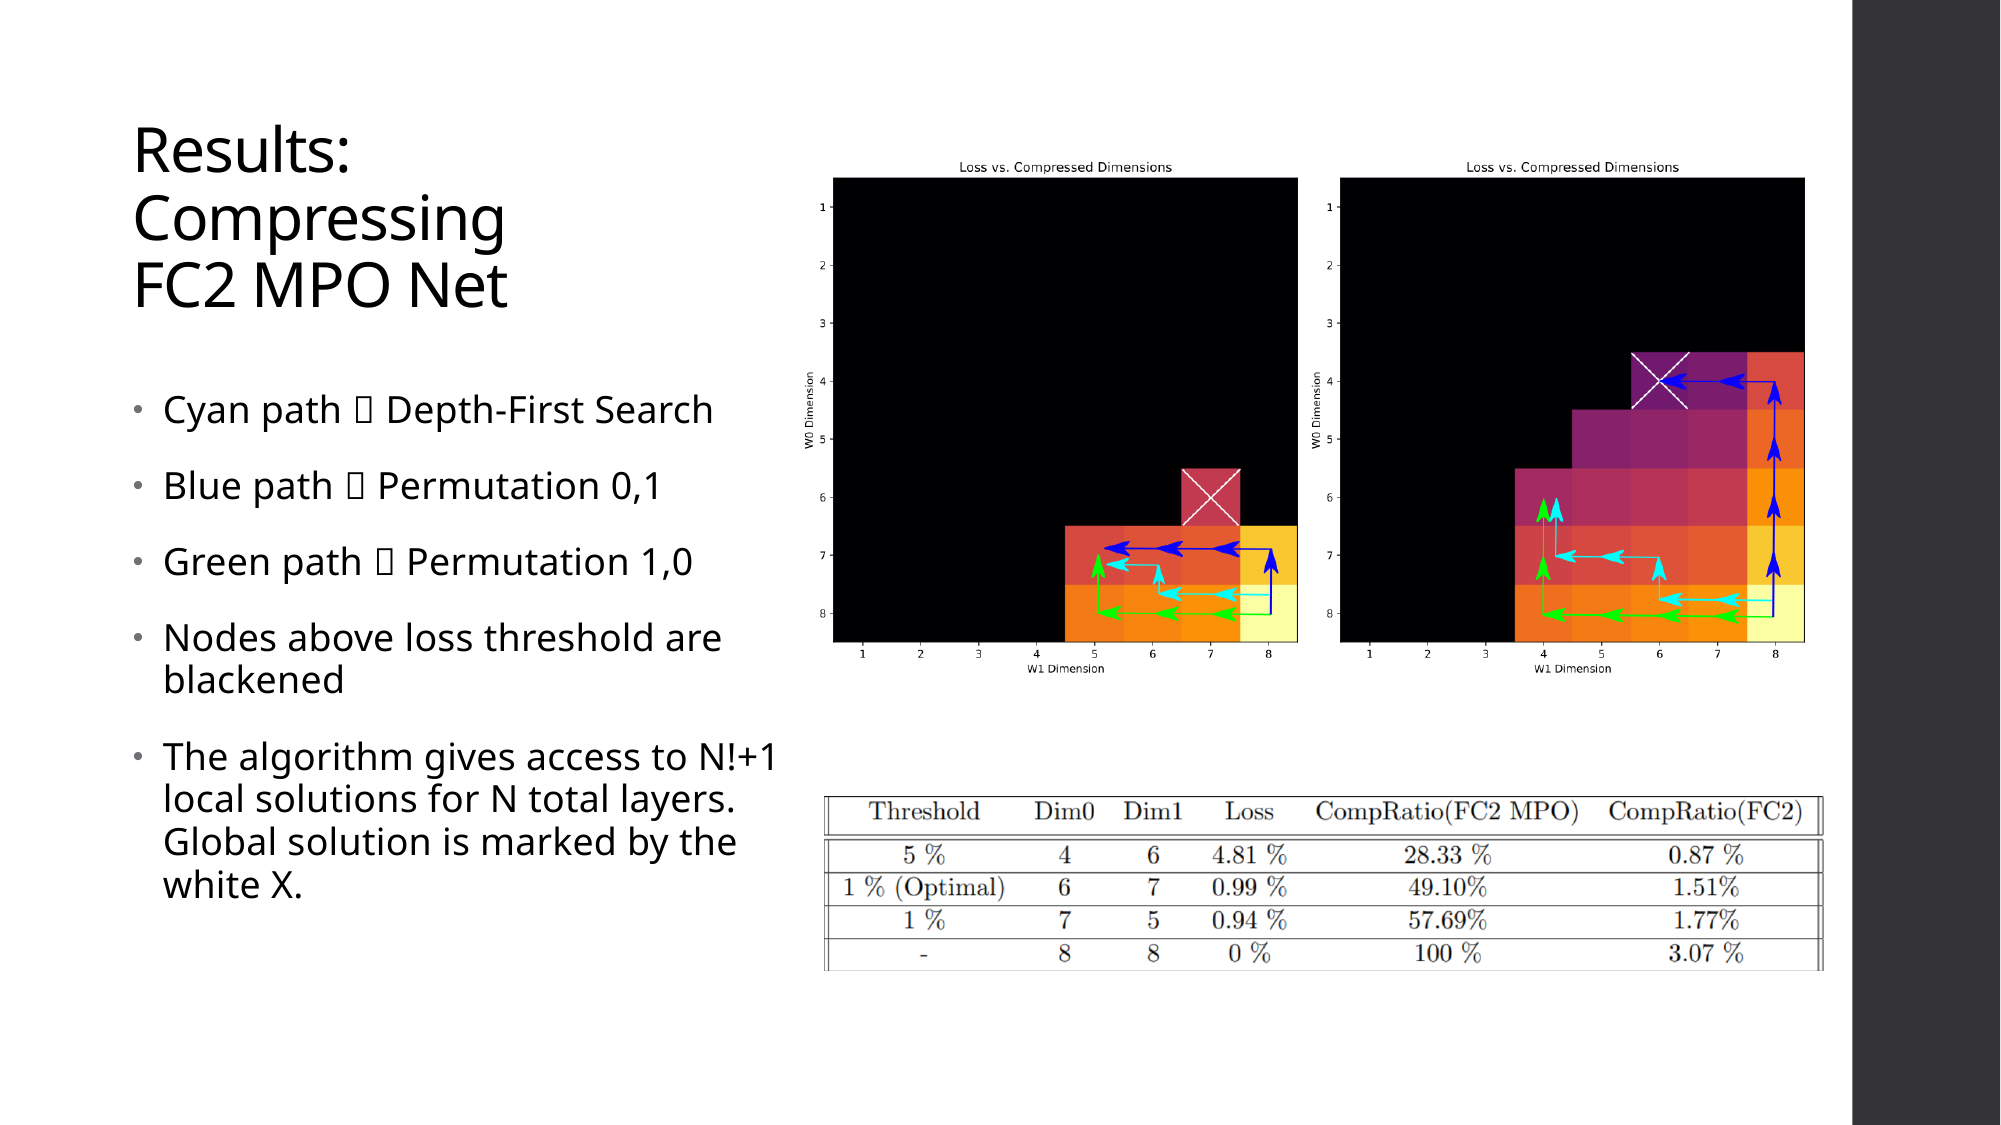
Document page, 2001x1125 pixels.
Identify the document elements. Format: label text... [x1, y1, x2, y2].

title Results: Compressing FC2 MPO Net [117, 111, 1069, 329]
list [797, 154, 1299, 682]
picture [1304, 154, 1812, 682]
picture [824, 796, 1824, 971]
list Cyan path  Depth-First Search Blue path  Permutation 0,1 Green path  Permutation 1,0 Nodes above loss threshold are blackened The algorithm gives access to N!+1 local solutions for N total layers. Global solution is marked by the white X. [117, 381, 825, 1014]
